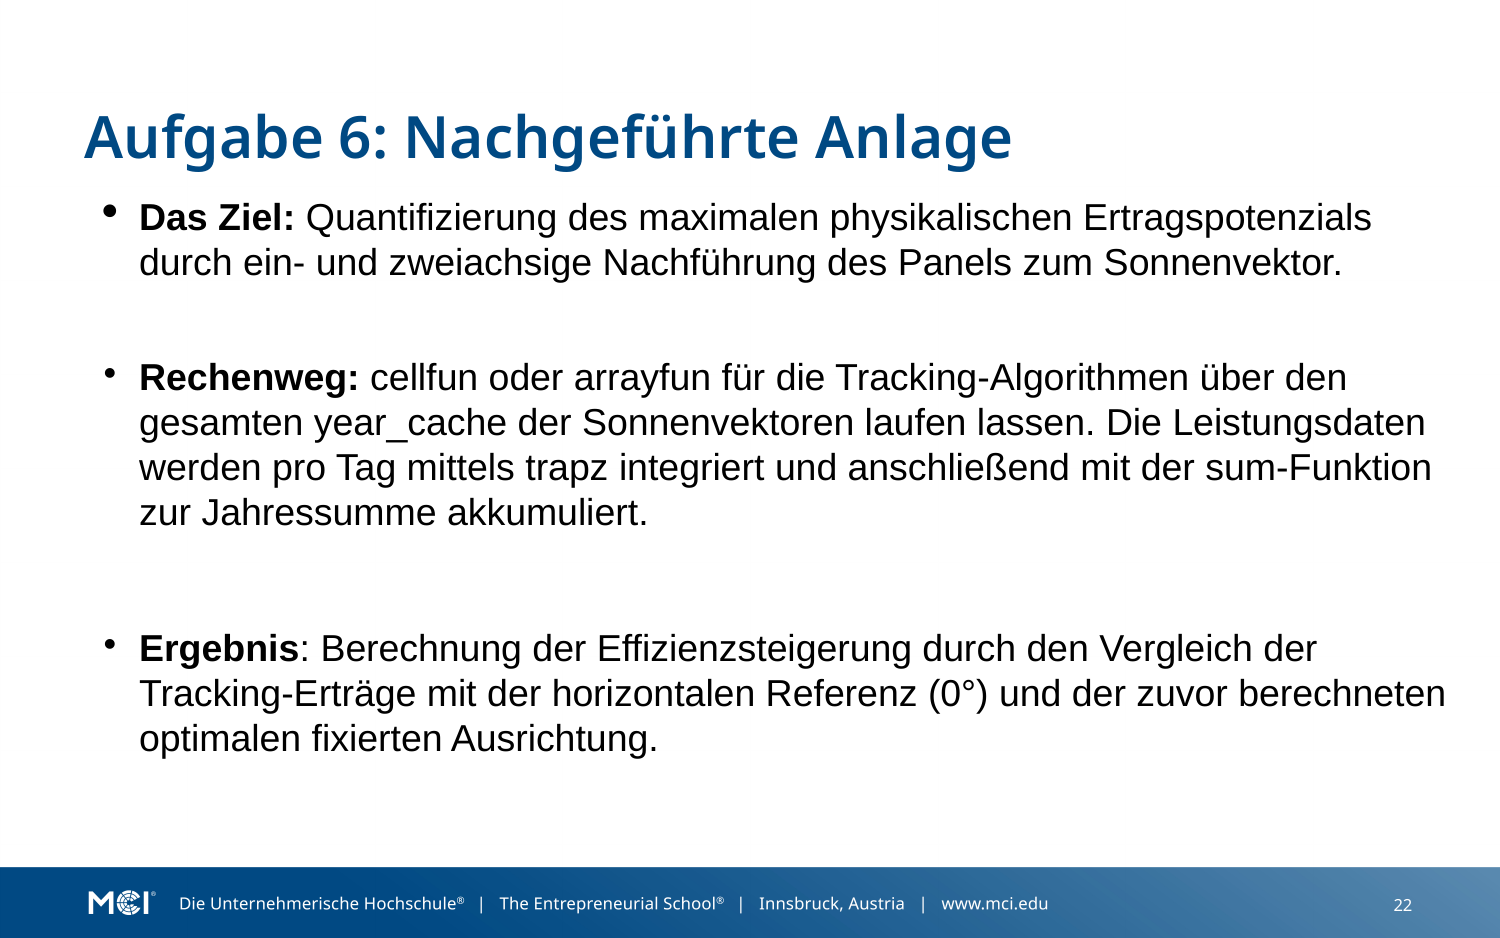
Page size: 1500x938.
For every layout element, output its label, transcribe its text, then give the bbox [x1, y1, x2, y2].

text_box Aufgabe 6: Nachgeführte Anlage [84, 108, 1412, 159]
text_box Das Ziel: Quantifizierung des maximalen physikalischen Ertragspotenzials durch ein- und zweiachsige Nachführung des Panels zum Sonnenvektor. Rechenweg: cellfun oder arrayfun für die Tracking-Algorithmen über den gesamten year_cache der Sonnenvektoren laufen lassen. Die Leistungsdaten werden pro Tag mittels trapz integriert und anschließend mit der sum-Funktion zur Jahressumme akkumuliert. Ergebnis: Berechnung der Effizienzsteigerung durch den Vergleich der Tracking-Erträge mit der horizontalen Referenz (0°) und der zuvor berechneten optimalen fixierten Ausrichtung. [88, 186, 1468, 938]
